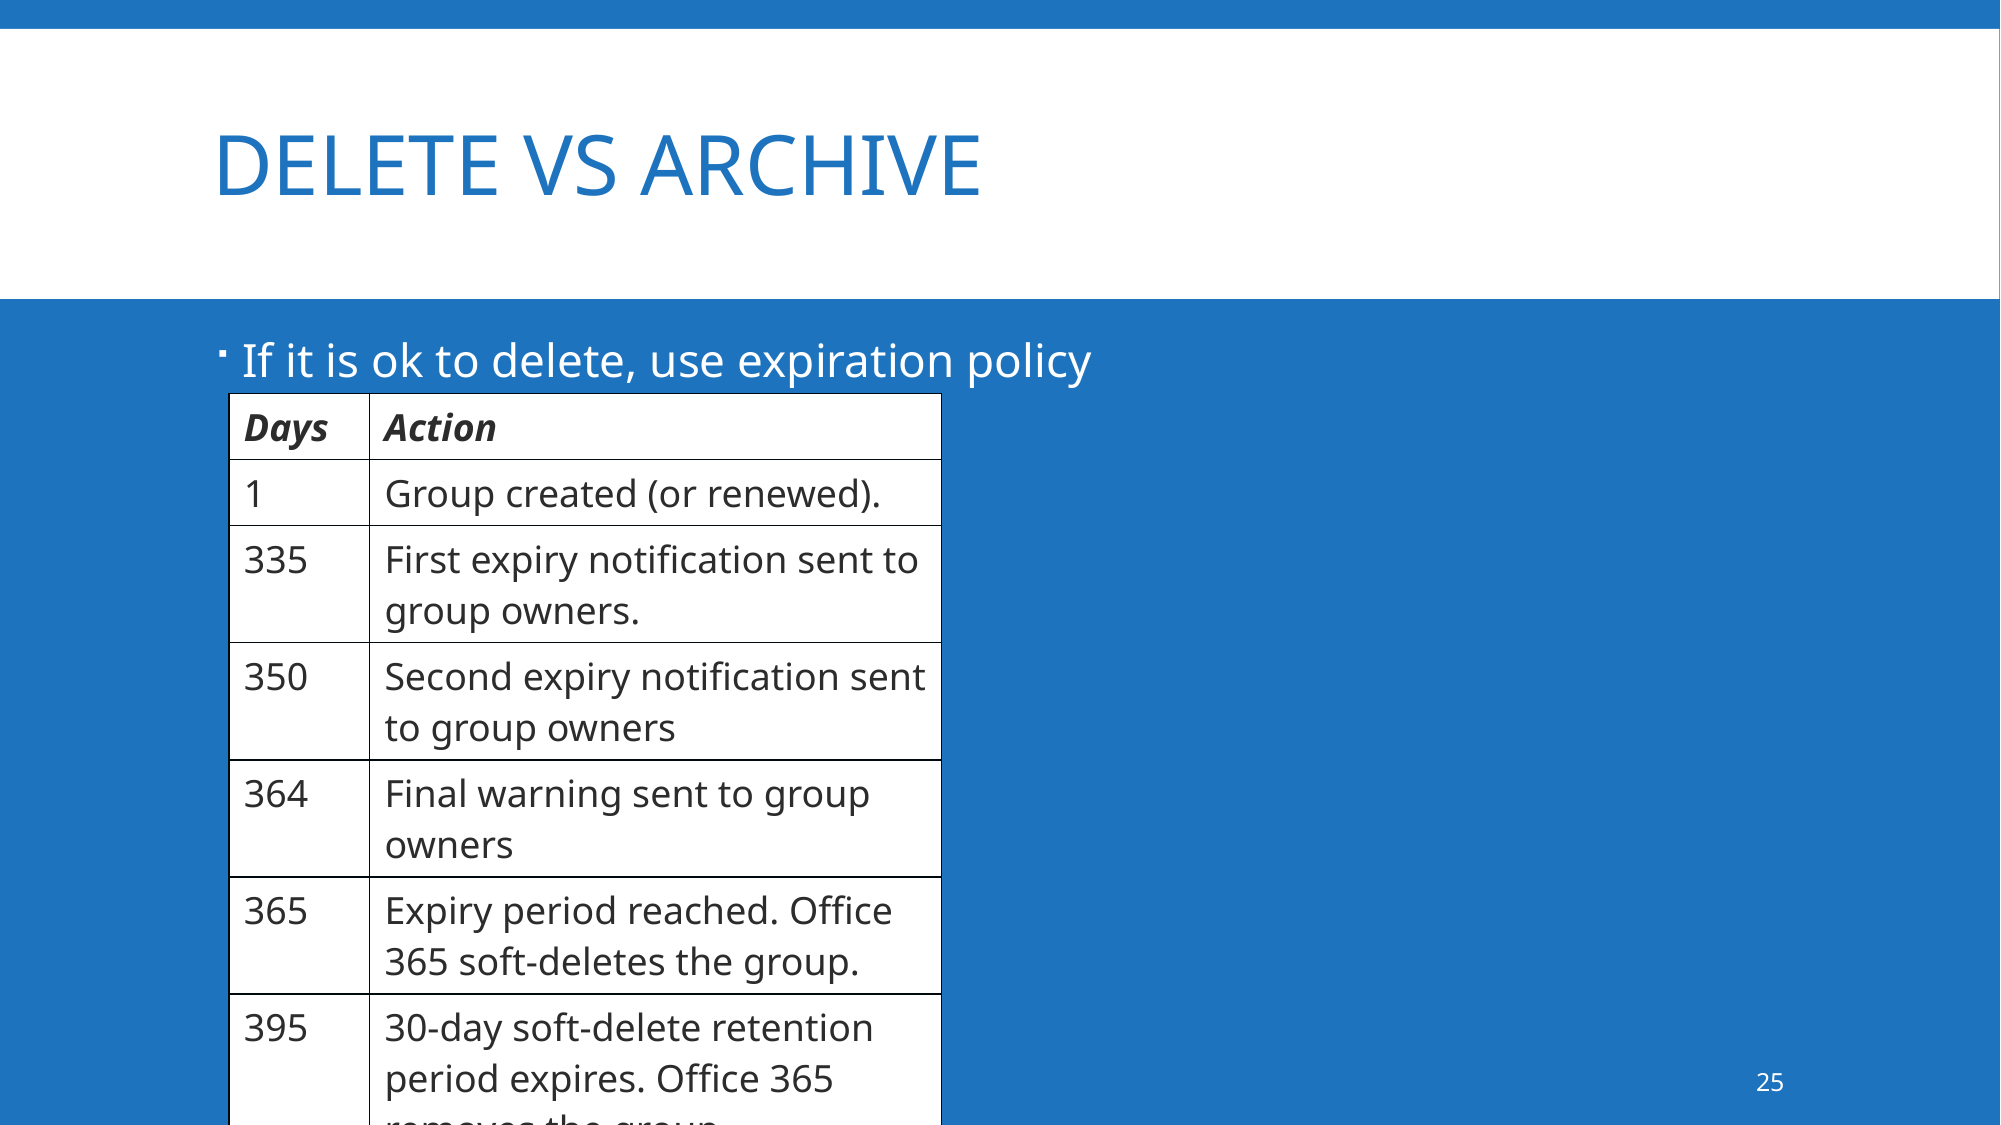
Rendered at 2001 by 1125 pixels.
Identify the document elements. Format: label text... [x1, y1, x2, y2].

table_cell 30-day soft-delete retention period expires. Office 365 removes the group permanently. [370, 995, 941, 1125]
table_cell 365 [230, 878, 369, 993]
list If it is ok to delete, use expiration policy [197, 329, 1803, 1020]
table_header Days [230, 394, 369, 459]
table_cell 350 [230, 643, 369, 759]
table_cell Group created (or renewed). [370, 460, 941, 525]
table_cell 1 [230, 460, 369, 525]
table_cell Final warning sent to group owners [370, 761, 941, 876]
table_cell Expiry period reached. Office 365 soft-deletes the group. [370, 878, 941, 993]
slide_number 25 [1748, 1053, 1904, 1114]
table_cell 364 [230, 761, 369, 876]
table_header Action [370, 394, 941, 459]
table_cell Second expiry notification sent to group owners [370, 643, 941, 759]
title Delete vs archive [197, 46, 1803, 295]
table_cell First expiry notification sent to group owners. [370, 526, 941, 642]
table_cell 395 [230, 995, 369, 1125]
table_cell 335 [230, 526, 369, 642]
